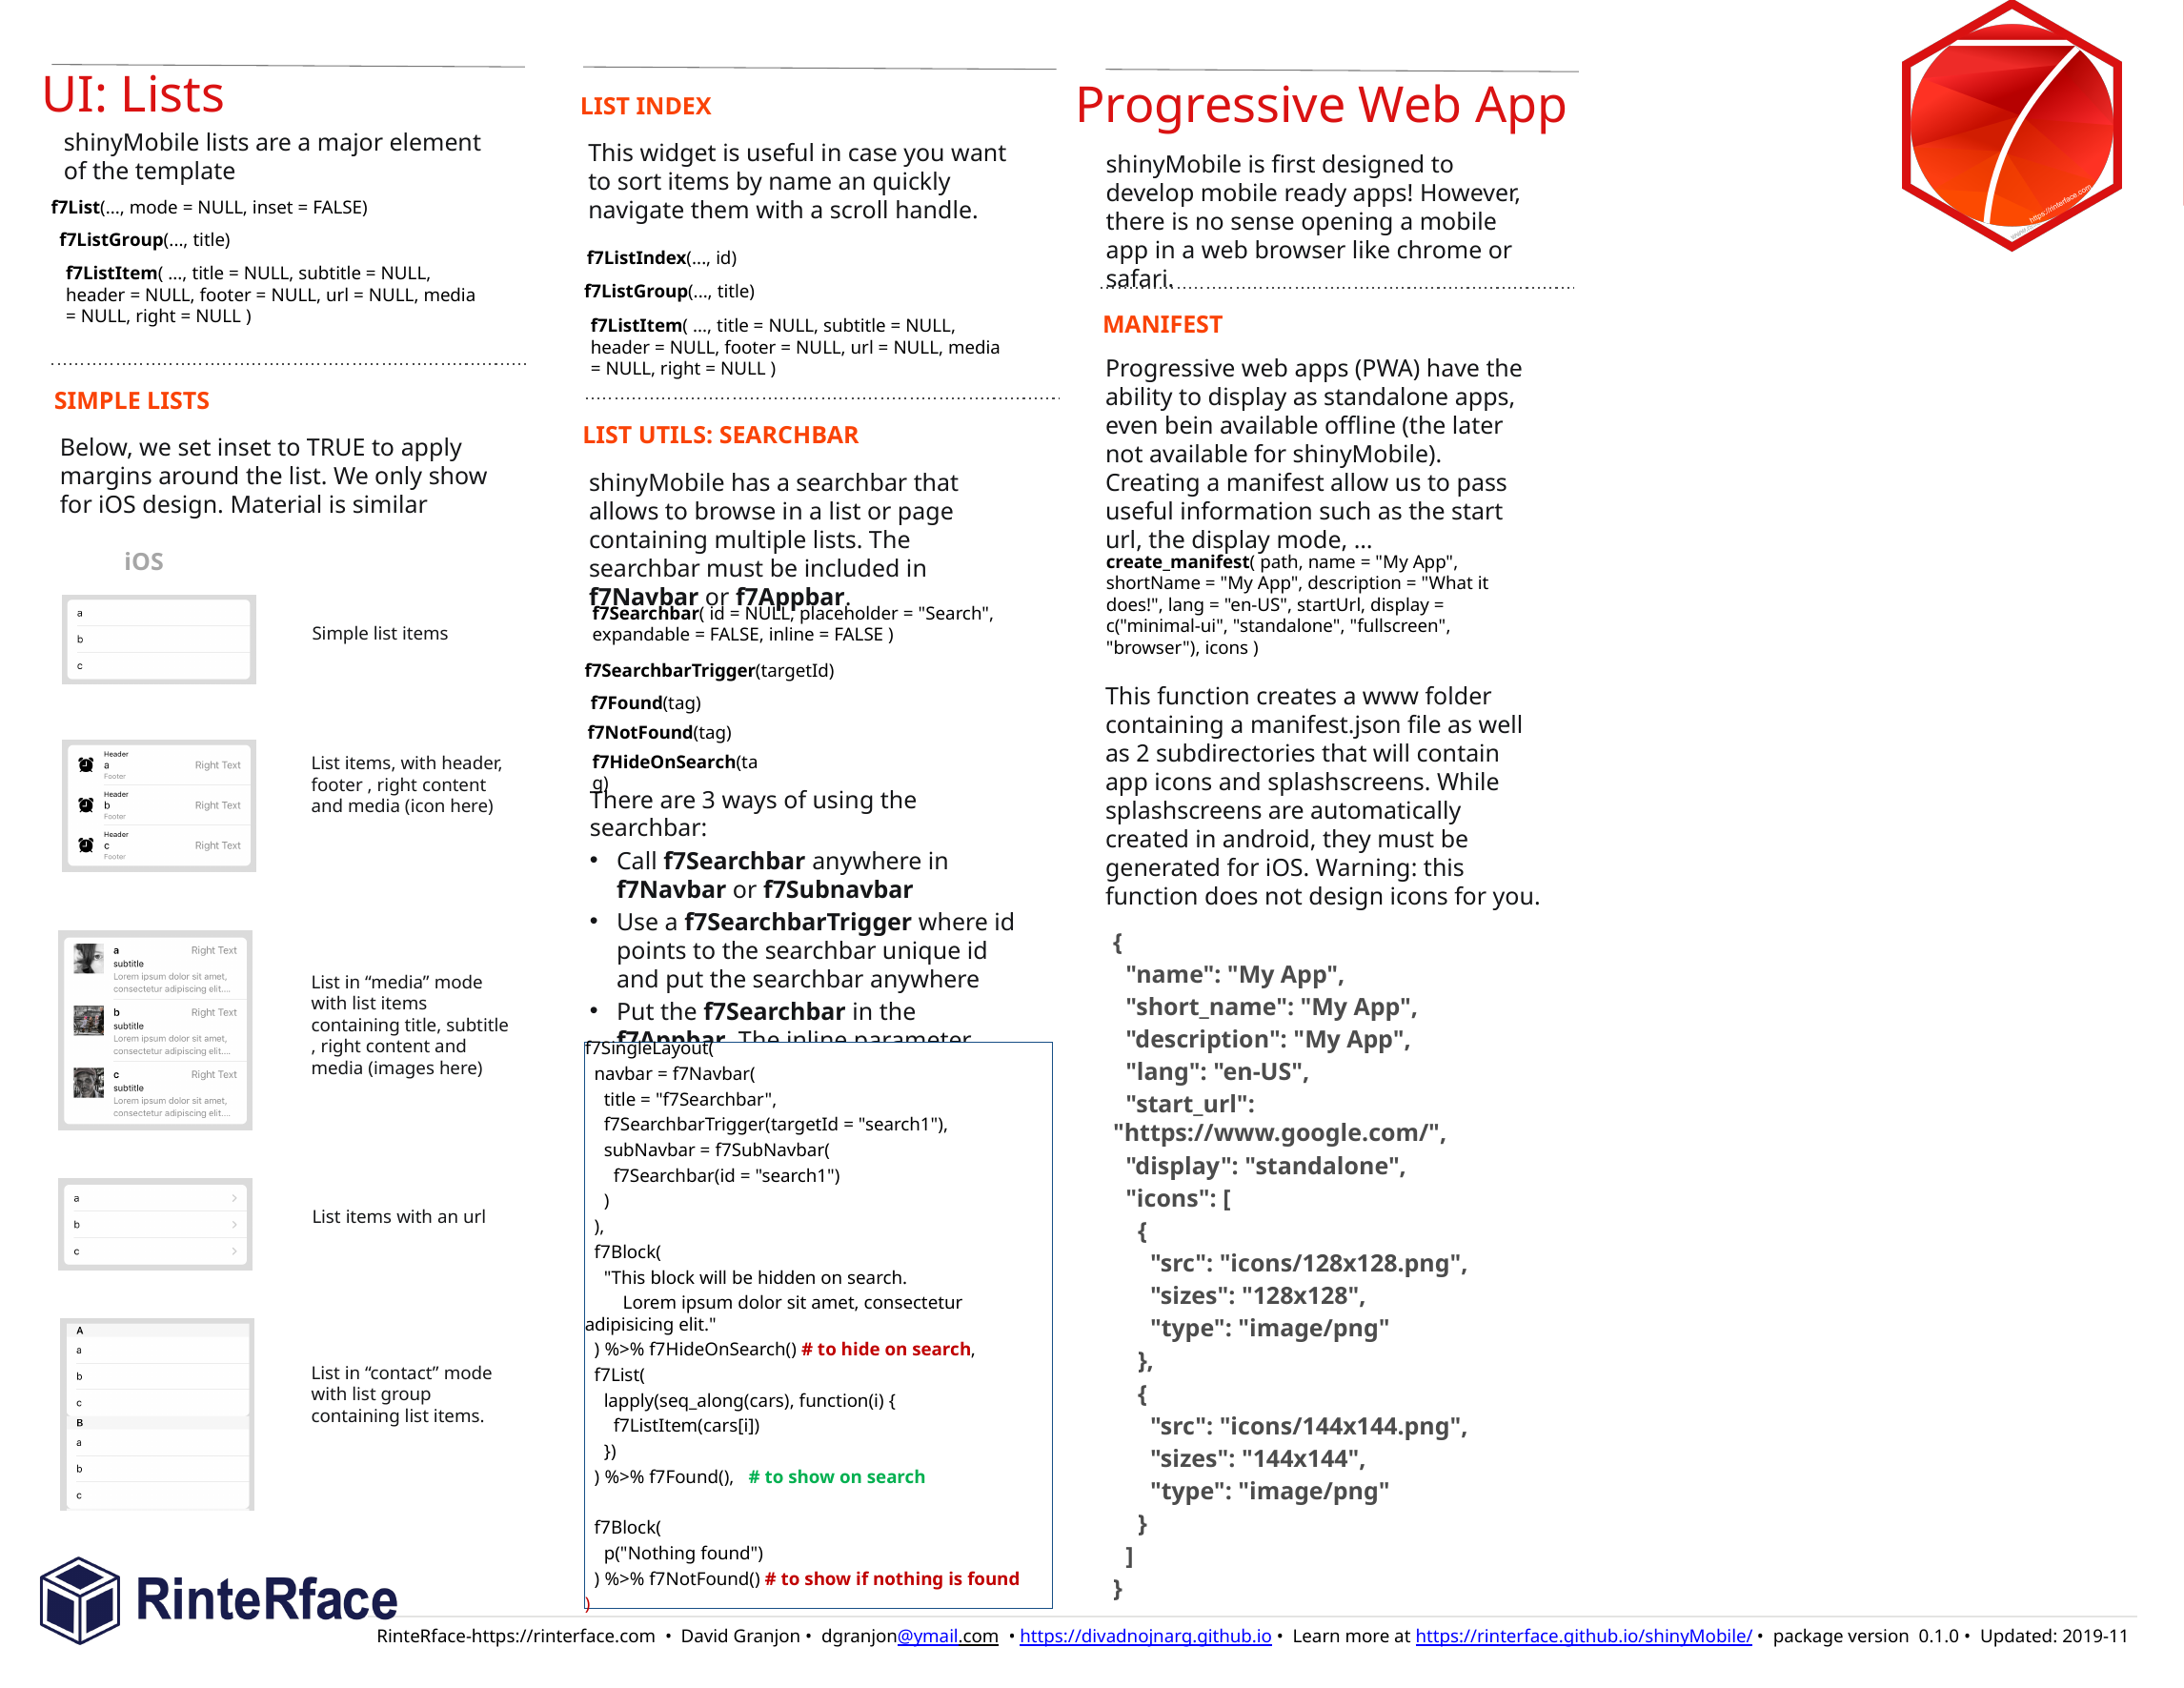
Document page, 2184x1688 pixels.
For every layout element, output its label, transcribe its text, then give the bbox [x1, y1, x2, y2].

text_box LIST UTILS: SEARCHBAR [580, 417, 862, 451]
text_box List in “media” mode with list items containing title, subtitle , right content and media (images here) [296, 964, 524, 1086]
text_box Progressive Web App [1073, 82, 1304, 134]
picture [59, 1318, 254, 1511]
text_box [1308, 0, 2184, 397]
text_box Below, we set inset to TRUE to apply margins around the list. We only show for iOS design. Material is similar [46, 425, 512, 526]
text_box f7ListIndex(..., id) [573, 239, 751, 273]
text_box MANIFEST [1101, 307, 1225, 340]
text_box UI: Lists [39, 72, 228, 124]
text_box f7HideOnSearch(tag) [577, 742, 780, 801]
picture [57, 1178, 253, 1271]
text_box f7SearchbarTrigger(targetId) [570, 652, 849, 688]
text_box f7ListItem( ..., title = NULL, subtitle = NULL, header = NULL, footer = NULL, url = NULL, media = NULL, right = NULL ) [576, 307, 1027, 386]
text_box List items, with header, footer , right content and media (icon here) [296, 744, 524, 824]
text_box f7ListGroup(..., title) [45, 220, 245, 257]
text_box f7ListItem( ..., title = NULL, subtitle = NULL, header = NULL, footer = NULL, url = NULL, media = NULL, right = NULL ) [51, 254, 503, 334]
text_box iOS [122, 544, 166, 578]
text_box RinteRface-https://rinterface.com • David Granjon • dgranjon@ymail.com • https://divadnojnarg.github.io • Learn more at https://rinterface.github.io/shinyMobile/ • package version 0.1.0 • Updated: 2019-11 [423, 1617, 2138, 1657]
text_box List in “contact” mode with list group containing list items. [296, 1353, 524, 1434]
text_box List items with an url [297, 1198, 512, 1234]
text_box This widget is useful in case you want to sort items by name an quickly navigate them with a scroll handle. [574, 131, 1040, 231]
text_box f7Found(tag) [576, 684, 716, 714]
text_box Simple list items [297, 615, 467, 651]
text_box shinyMobile lists are a major element of the template [50, 120, 516, 192]
picture [33, 1538, 416, 1658]
text_box This function creates a www folder containing a manifest.json file as well as 2 subdirectories that will contain app icons and splashscreens. While splashscreens are automatically created in android, they must be generated for iOS. Warning: this function does not design icons for you. [1091, 674, 1557, 917]
text_box SIMPLE LISTS [51, 383, 212, 417]
picture [62, 740, 256, 873]
text_box f7Searchbar( id = NULL, placeholder = "Search", expandable = FALSE, inline = FALSE ) [577, 595, 1053, 652]
picture [57, 930, 253, 1130]
text_box f7List(..., mode = NULL, inset = FALSE) [36, 189, 382, 225]
text_box shinyMobile is first designed to develop mobile ready apps! However, there is no sense opening a mobile app in a web browser like chrome or safari. [1091, 142, 1304, 299]
picture [1902, 0, 2122, 253]
text_box create_manifest( path, name = "My App", shortName = "My App", description = "What it does!", lang = "en-US", startUrl, display = c("minimal-ui", "standalone", "fullscreen", "browser"), icons ) [1092, 543, 1537, 665]
text_box Progressive web apps (PWA) have the ability to display as standalone apps, even bein available offline (the later not available for shinyMobile). Creating a manifest allow us to pass useful information such as the start url, the display mode, … [1091, 346, 1557, 560]
text_box f7SingleLayout( navbar = f7Navbar( title = "f7Searchbar", f7SearchbarTrigger(targetId = "search1"), subNavbar = f7SubNavbar( f7Searchbar(id = "search1") ) ), f7Block( "This block will be hidden on search. Lorem ipsum dolor sit amet, consectetur adipisicing elit." ) %>% f7HideOnSearch() # to hide on search, f7List( lapply(seq_along(cars), function(i) { f7ListItem(cars[i]) }) ) %>% f7Found(), # to show on search f7Block( p("Nothing found") ) %>% f7NotFound() # to show if nothing is found ) [584, 1042, 1053, 1609]
picture [62, 595, 256, 684]
text_box { "name": "My App", "short_name": "My App", "description": "My App", "lang": "en-US", "start_url": "https://www.google.com/", "display": "standalone", "icons": [ { "src": "icons/128x128.png", "sizes": "128x128", "type": "image/png" }, { "src": "icons/144x144.png", "sizes": "144x144", "type": "image/png" } ] } [1099, 919, 1586, 1610]
text_box LIST INDEX [577, 89, 714, 122]
text_box There are 3 ways of using the searchbar: Call f7Searchbar anywhere in f7Navbar or f7Subnavbar Use a f7SearchbarTrigger where id points to the searchbar unique id and put the searchbar anywhere Put the f7Searchbar in the f7Appbar. The inline parameter must be TRUE [576, 777, 1041, 1089]
text_box f7ListGroup(..., title) [570, 273, 769, 309]
text_box f7NotFound(tag) [573, 714, 746, 750]
text_box shinyMobile has a searchbar that allows to browse in a list or page containing multiple lists. The searchbar must be included in f7Navbar or f7Appbar. [575, 460, 1041, 618]
